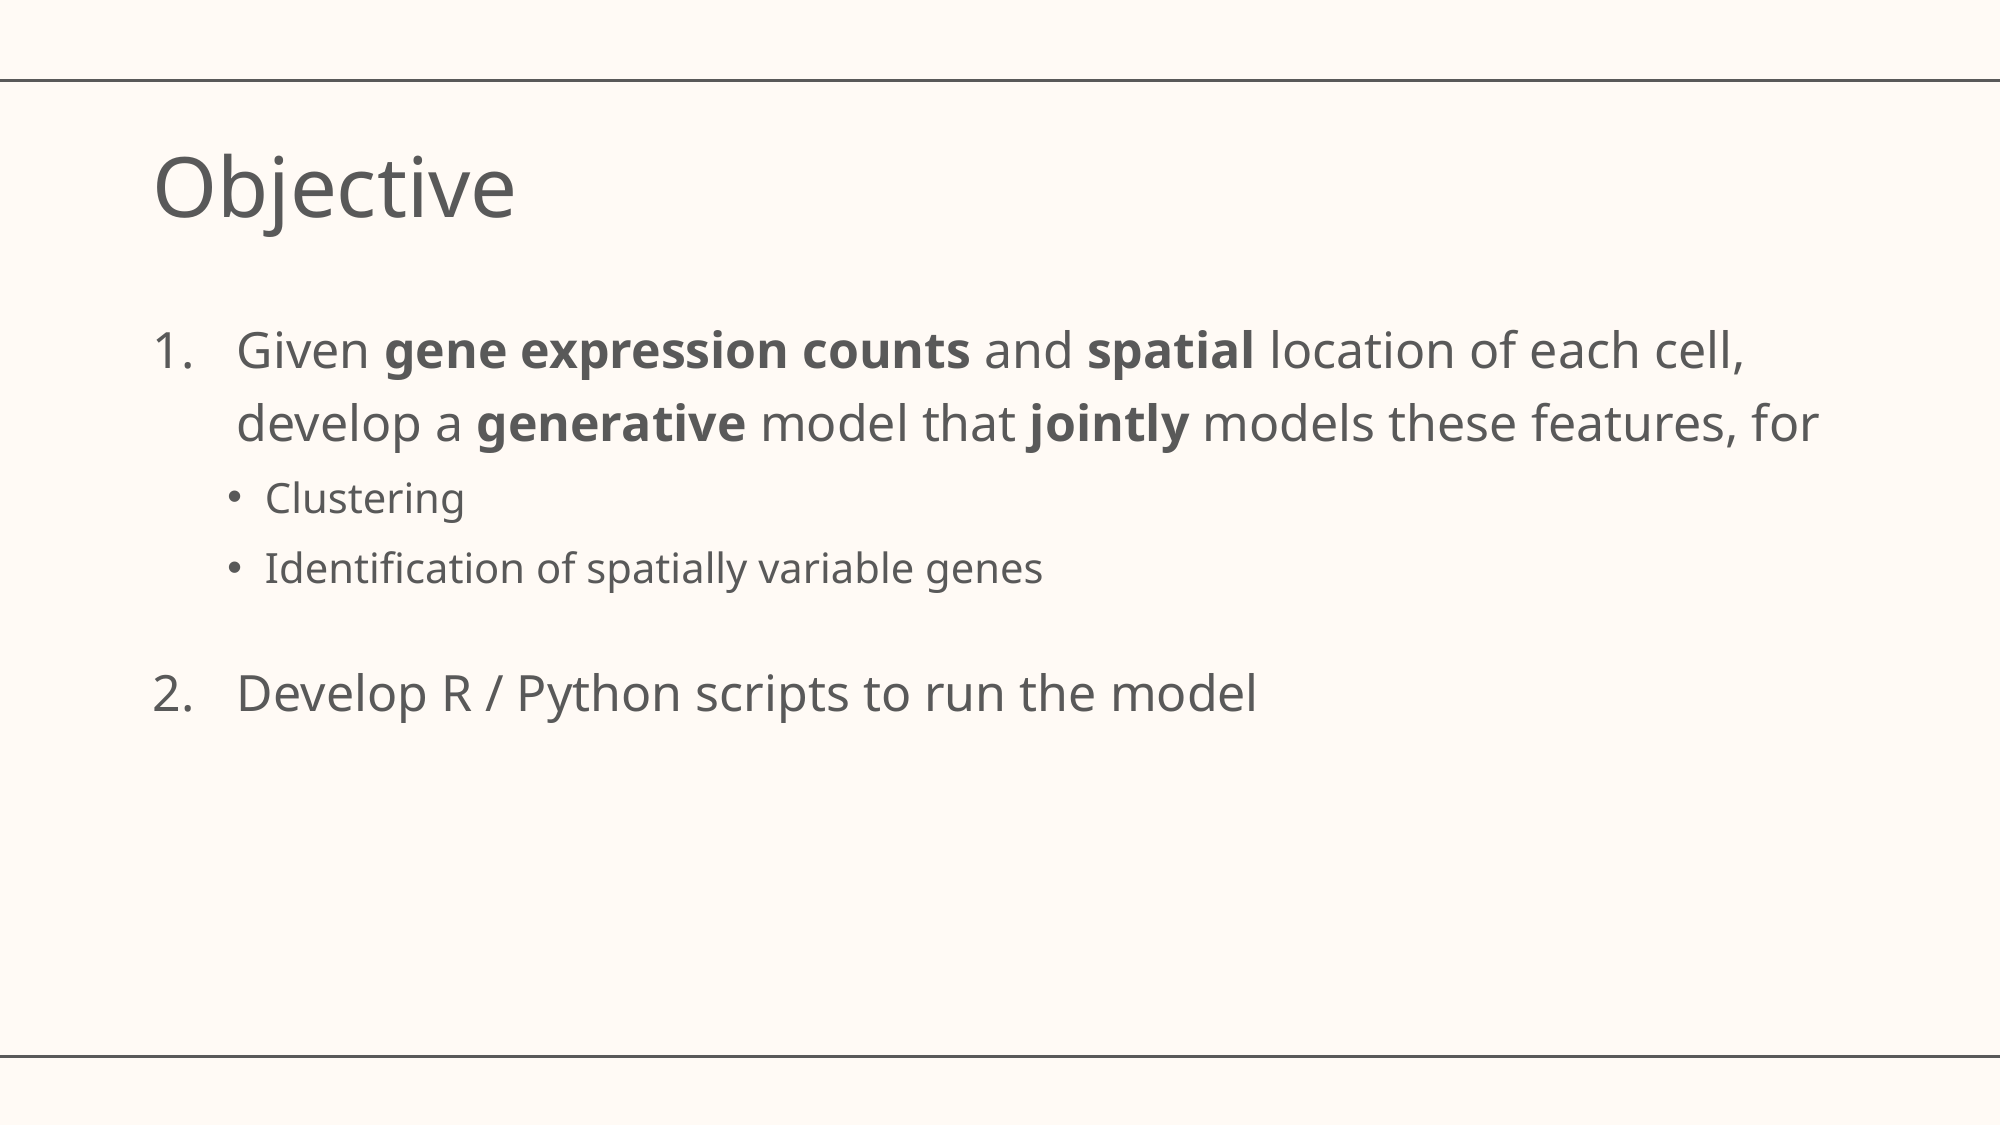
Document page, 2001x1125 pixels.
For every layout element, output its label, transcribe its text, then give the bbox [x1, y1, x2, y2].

list Given gene expression counts and spatial location of each cell, develop a generative model that jointly models these features, for Clustering Identification of spatially variable genes Develop R / Python scripts to run the model [137, 299, 1863, 1014]
title Objective [137, 82, 1863, 299]
